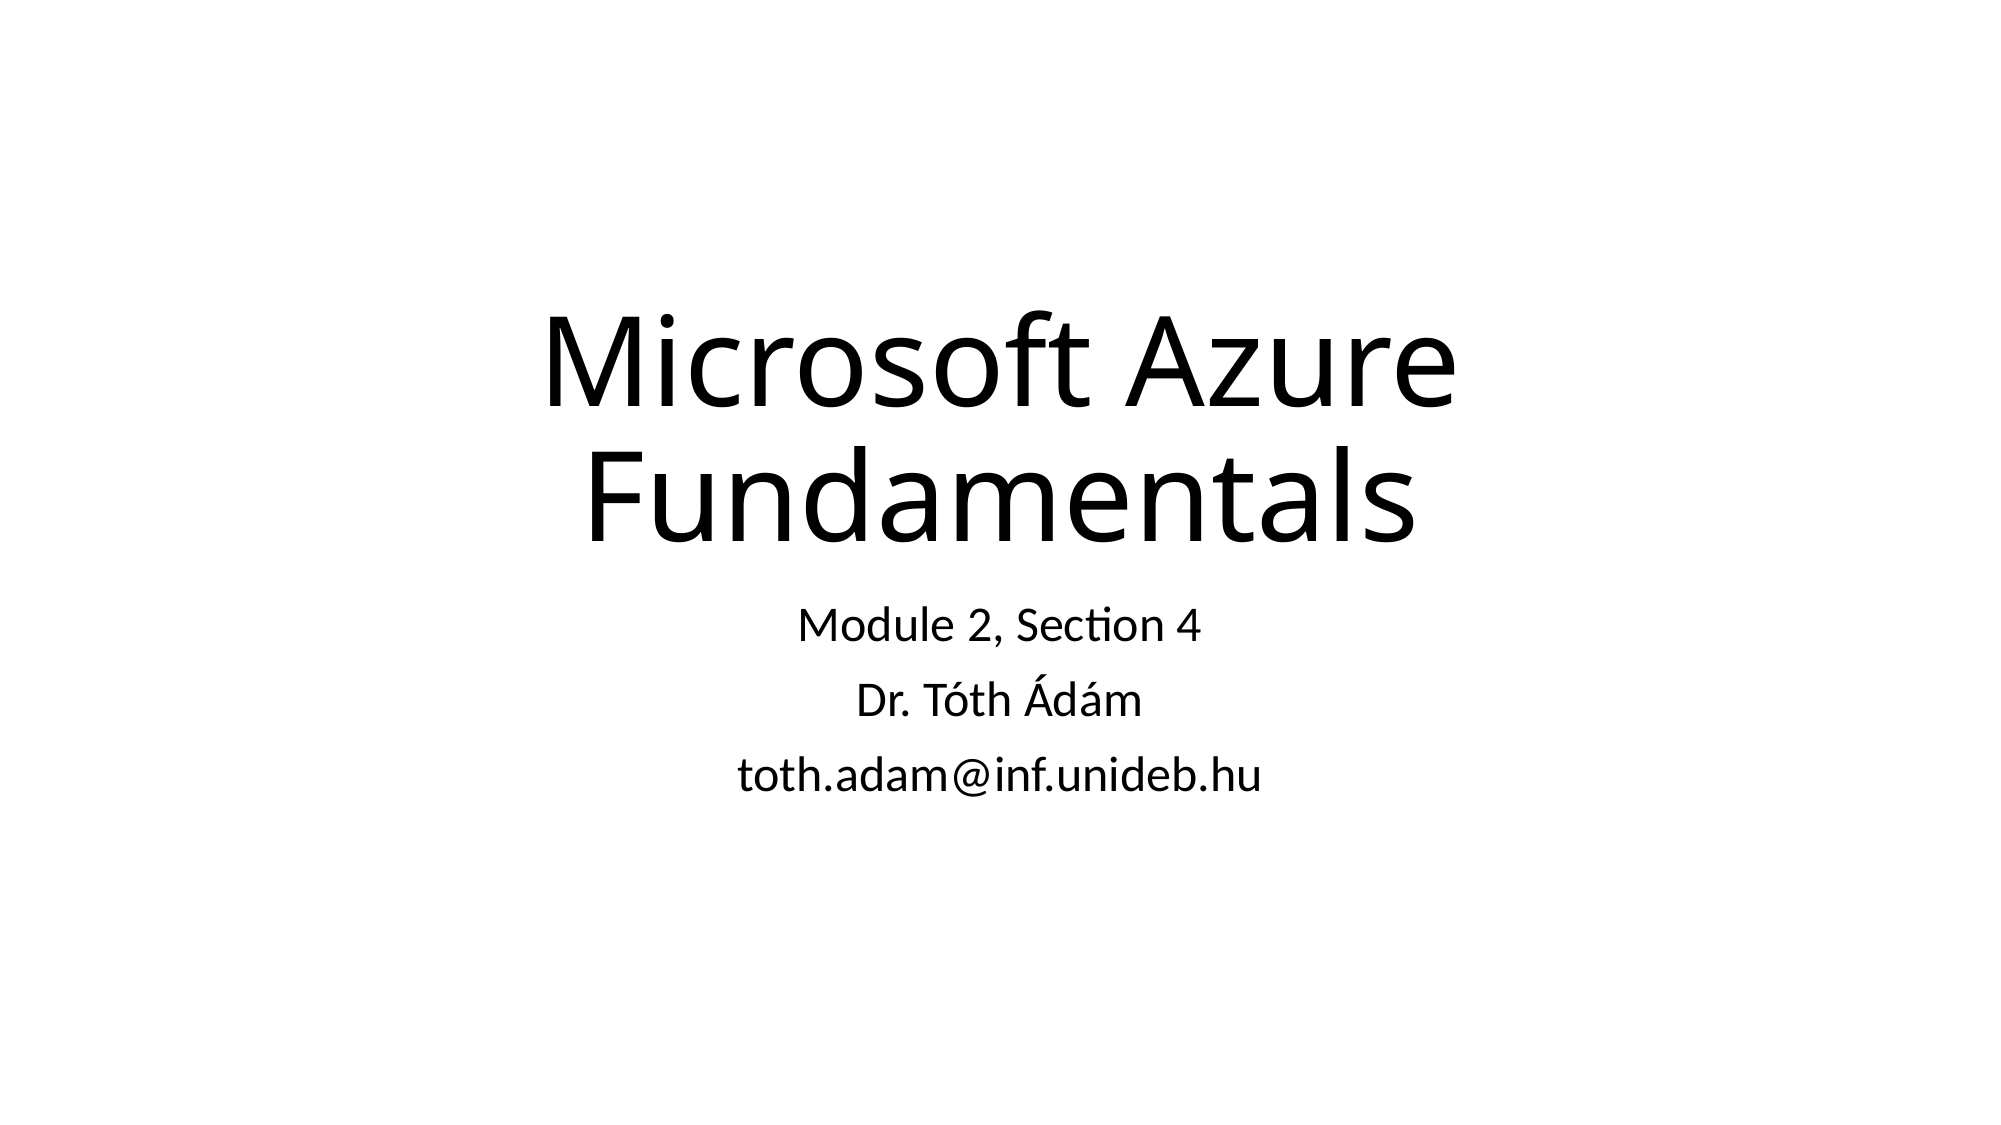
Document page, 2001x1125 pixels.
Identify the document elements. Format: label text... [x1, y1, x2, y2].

title Microsoft Azure Fundamentals [249, 184, 1750, 576]
subtitle Module 2, Section 4 Dr. Tóth Ádám toth.adam@inf.unideb.hu [249, 590, 1750, 863]
